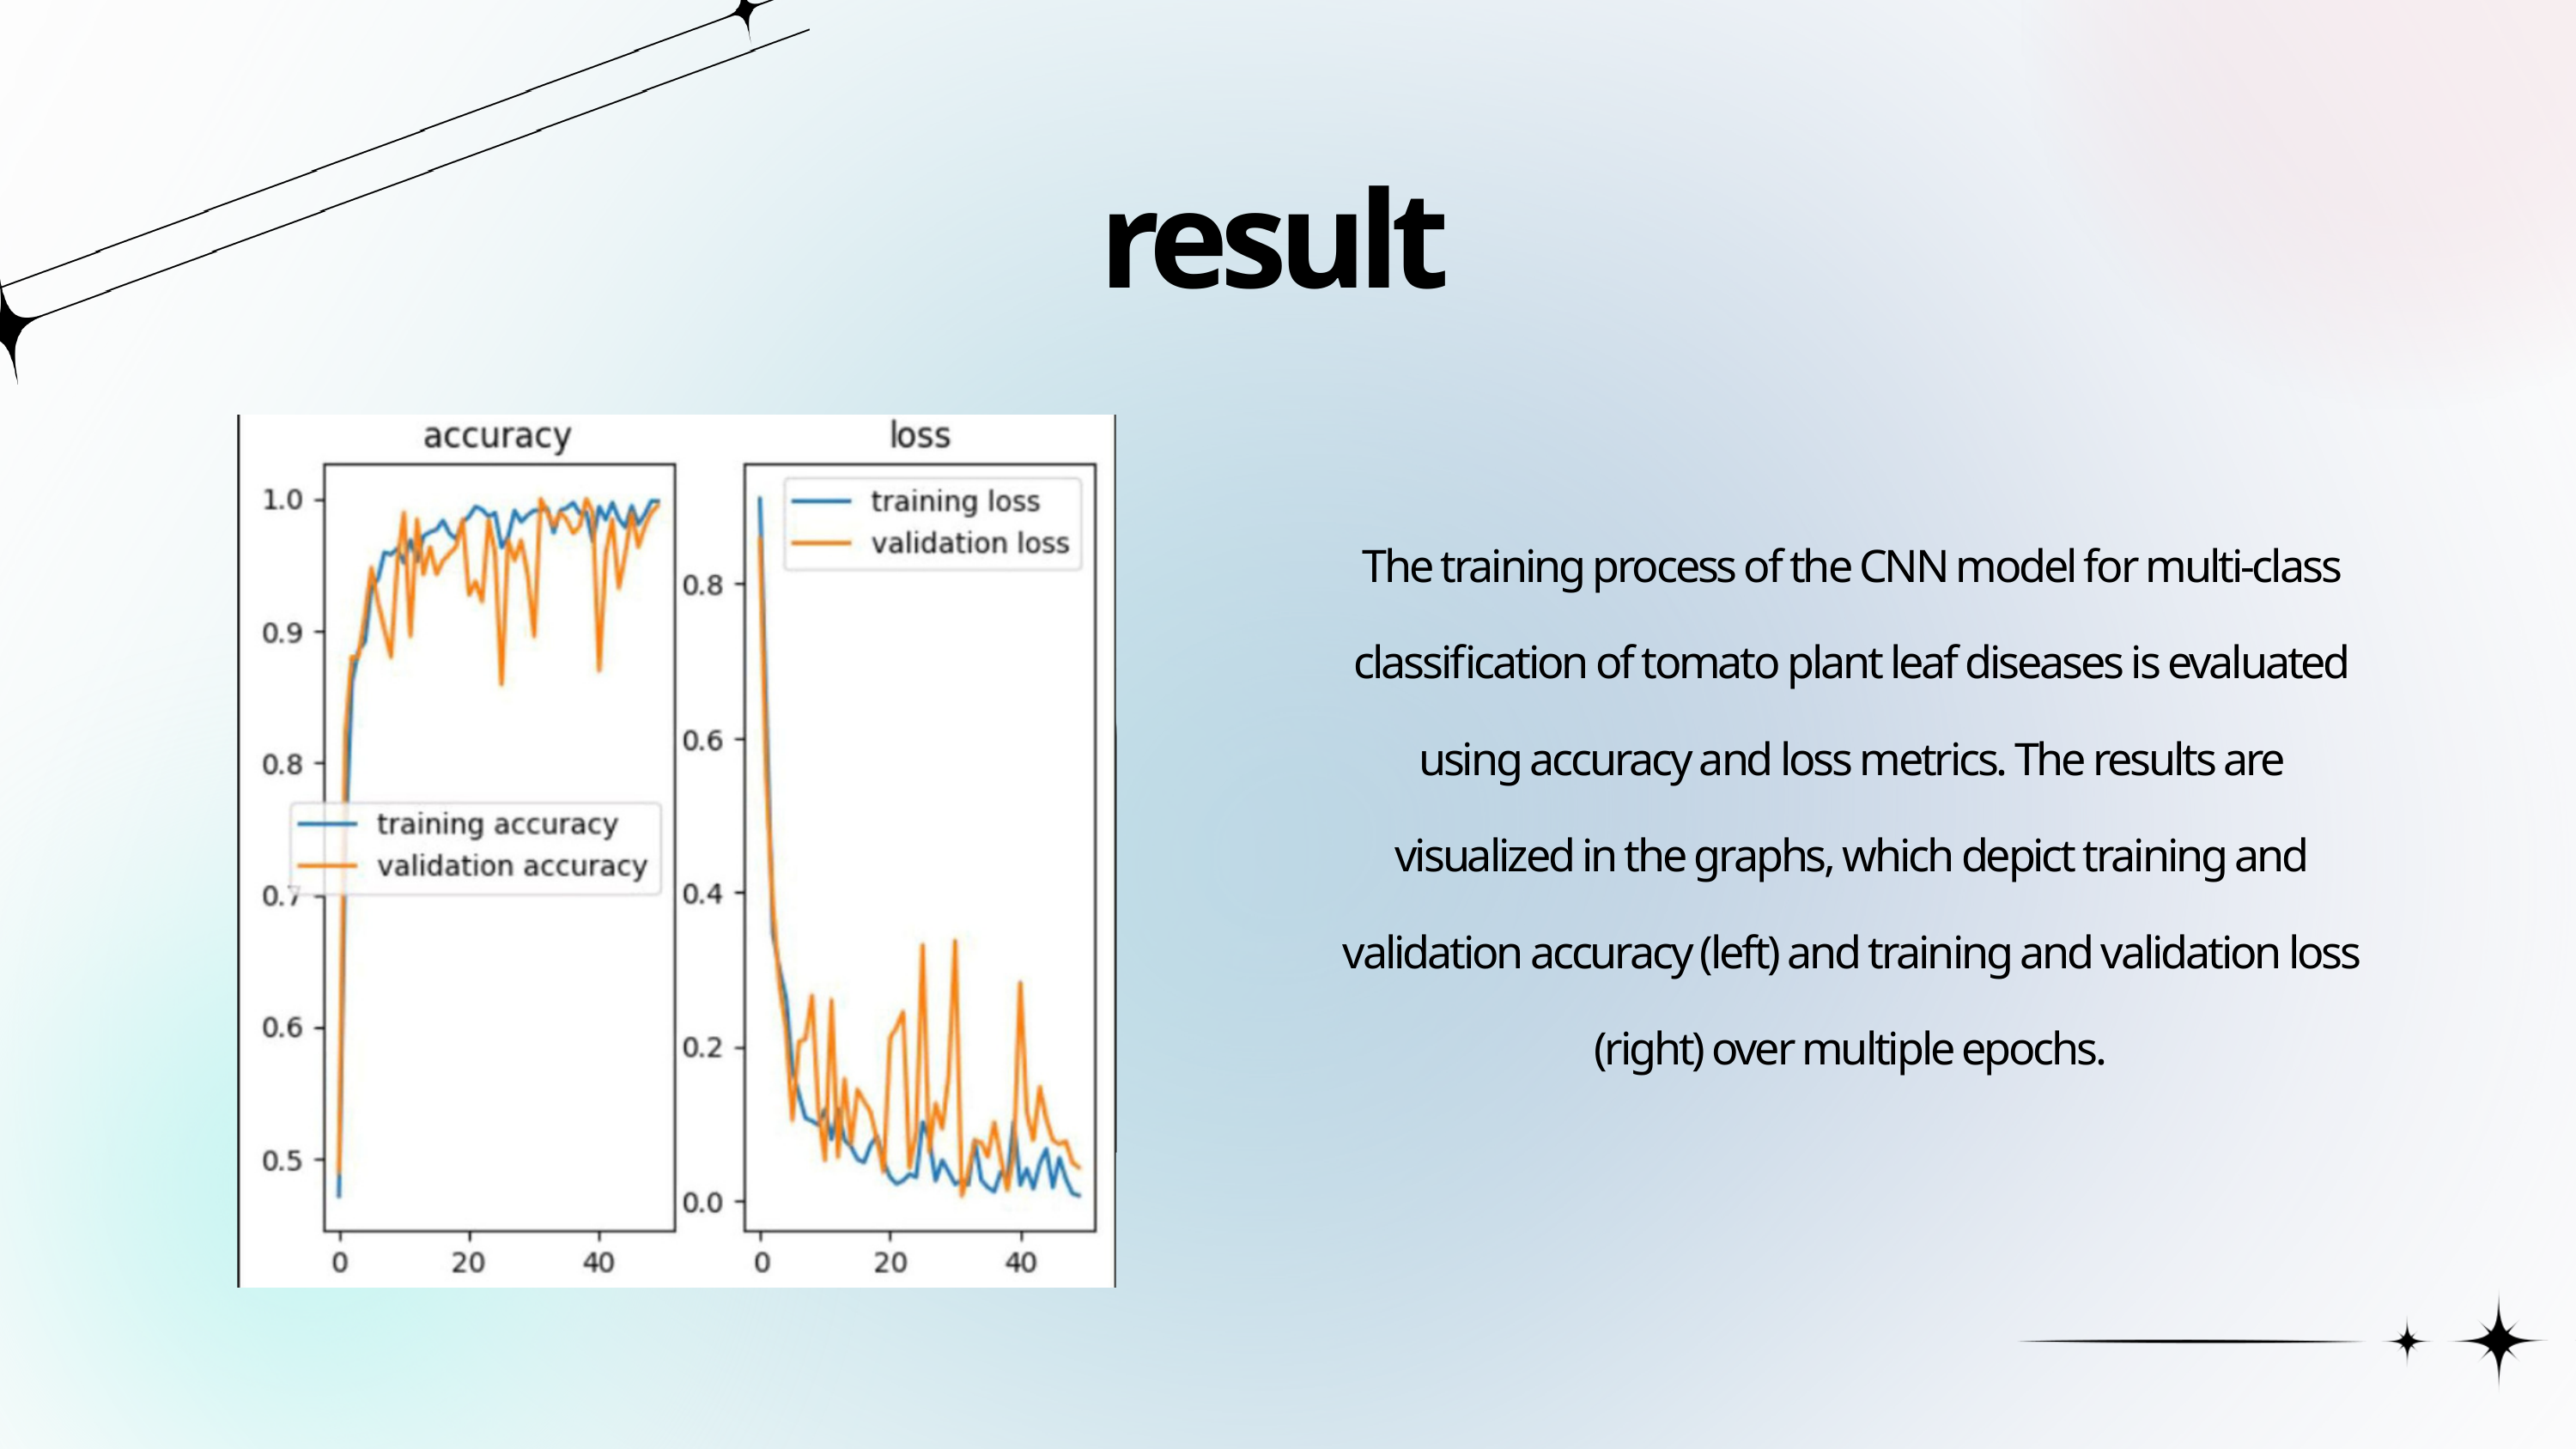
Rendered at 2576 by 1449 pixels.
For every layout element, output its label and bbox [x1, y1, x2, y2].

text_box [237, 415, 1116, 1288]
text_box [1338, 518, 2364, 1080]
text_box [767, 167, 1809, 376]
text_box [0, 0, 2576, 1449]
text_box [0, 606, 892, 1449]
